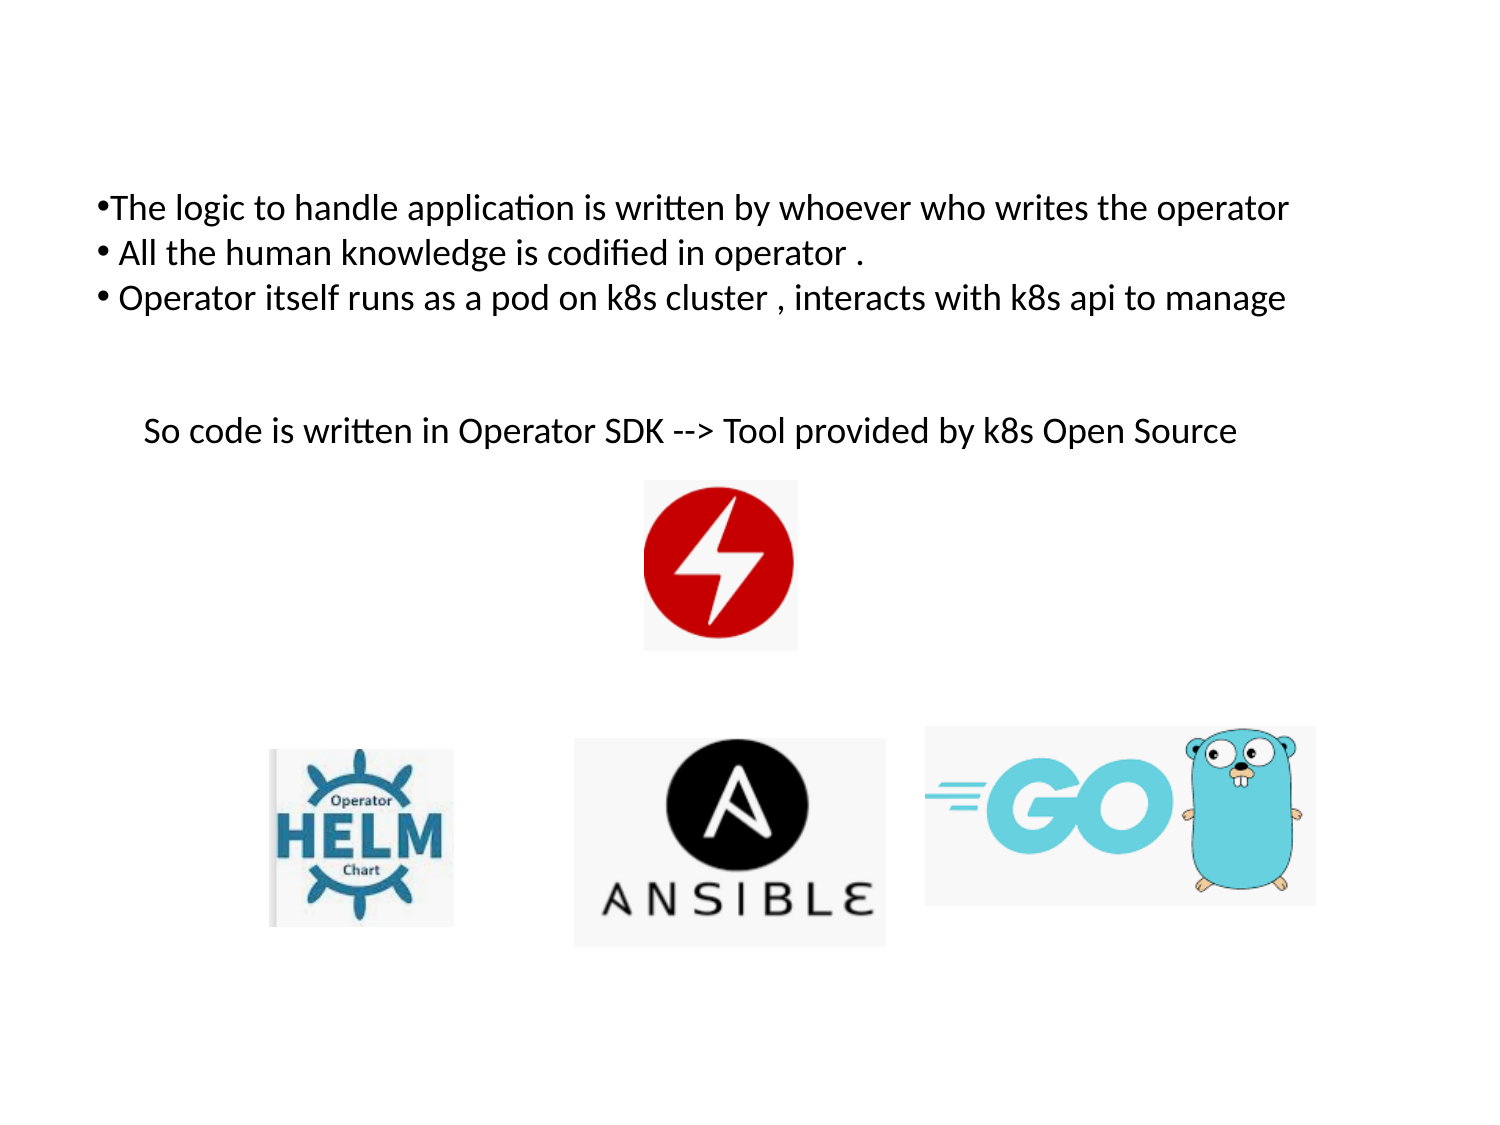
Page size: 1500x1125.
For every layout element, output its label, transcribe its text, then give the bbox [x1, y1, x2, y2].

picture [269, 749, 455, 927]
picture [644, 480, 798, 652]
picture [573, 738, 886, 947]
picture [925, 726, 1316, 907]
text_box The logic to handle application is written by whoever who writes the operator All the human knowledge is codified in operator . Operator itself runs as a pod on k8s cluster , interacts with k8s api to manage [82, 175, 1454, 326]
text_box So code is written in Operator SDK --> Tool provided by k8s Open Source [128, 398, 1336, 459]
